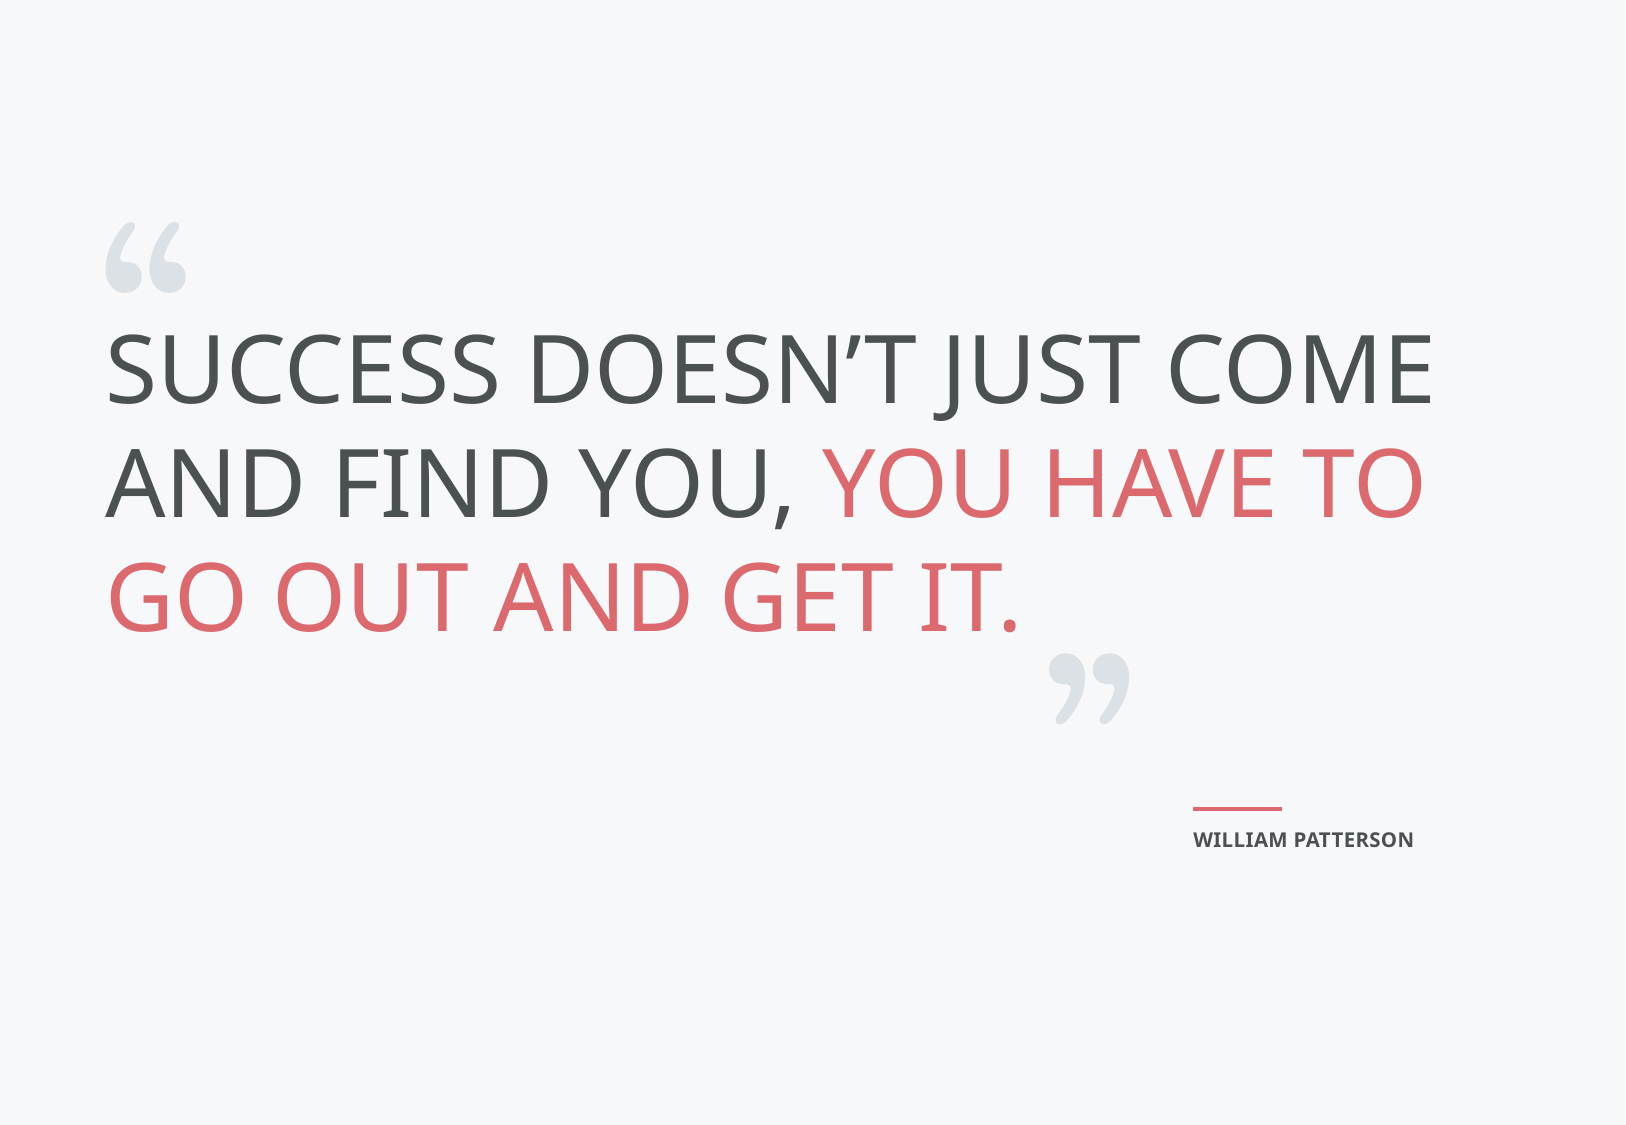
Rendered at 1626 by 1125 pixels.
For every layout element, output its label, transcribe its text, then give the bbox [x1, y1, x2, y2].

text_box [1049, 653, 1086, 725]
text_box [149, 221, 186, 293]
text_box Success doesn’t just come and find you, you have to go out and get it. [105, 308, 1519, 651]
text_box [1092, 653, 1130, 725]
text_box William Patterson [1193, 822, 1449, 852]
text_box [105, 221, 142, 293]
